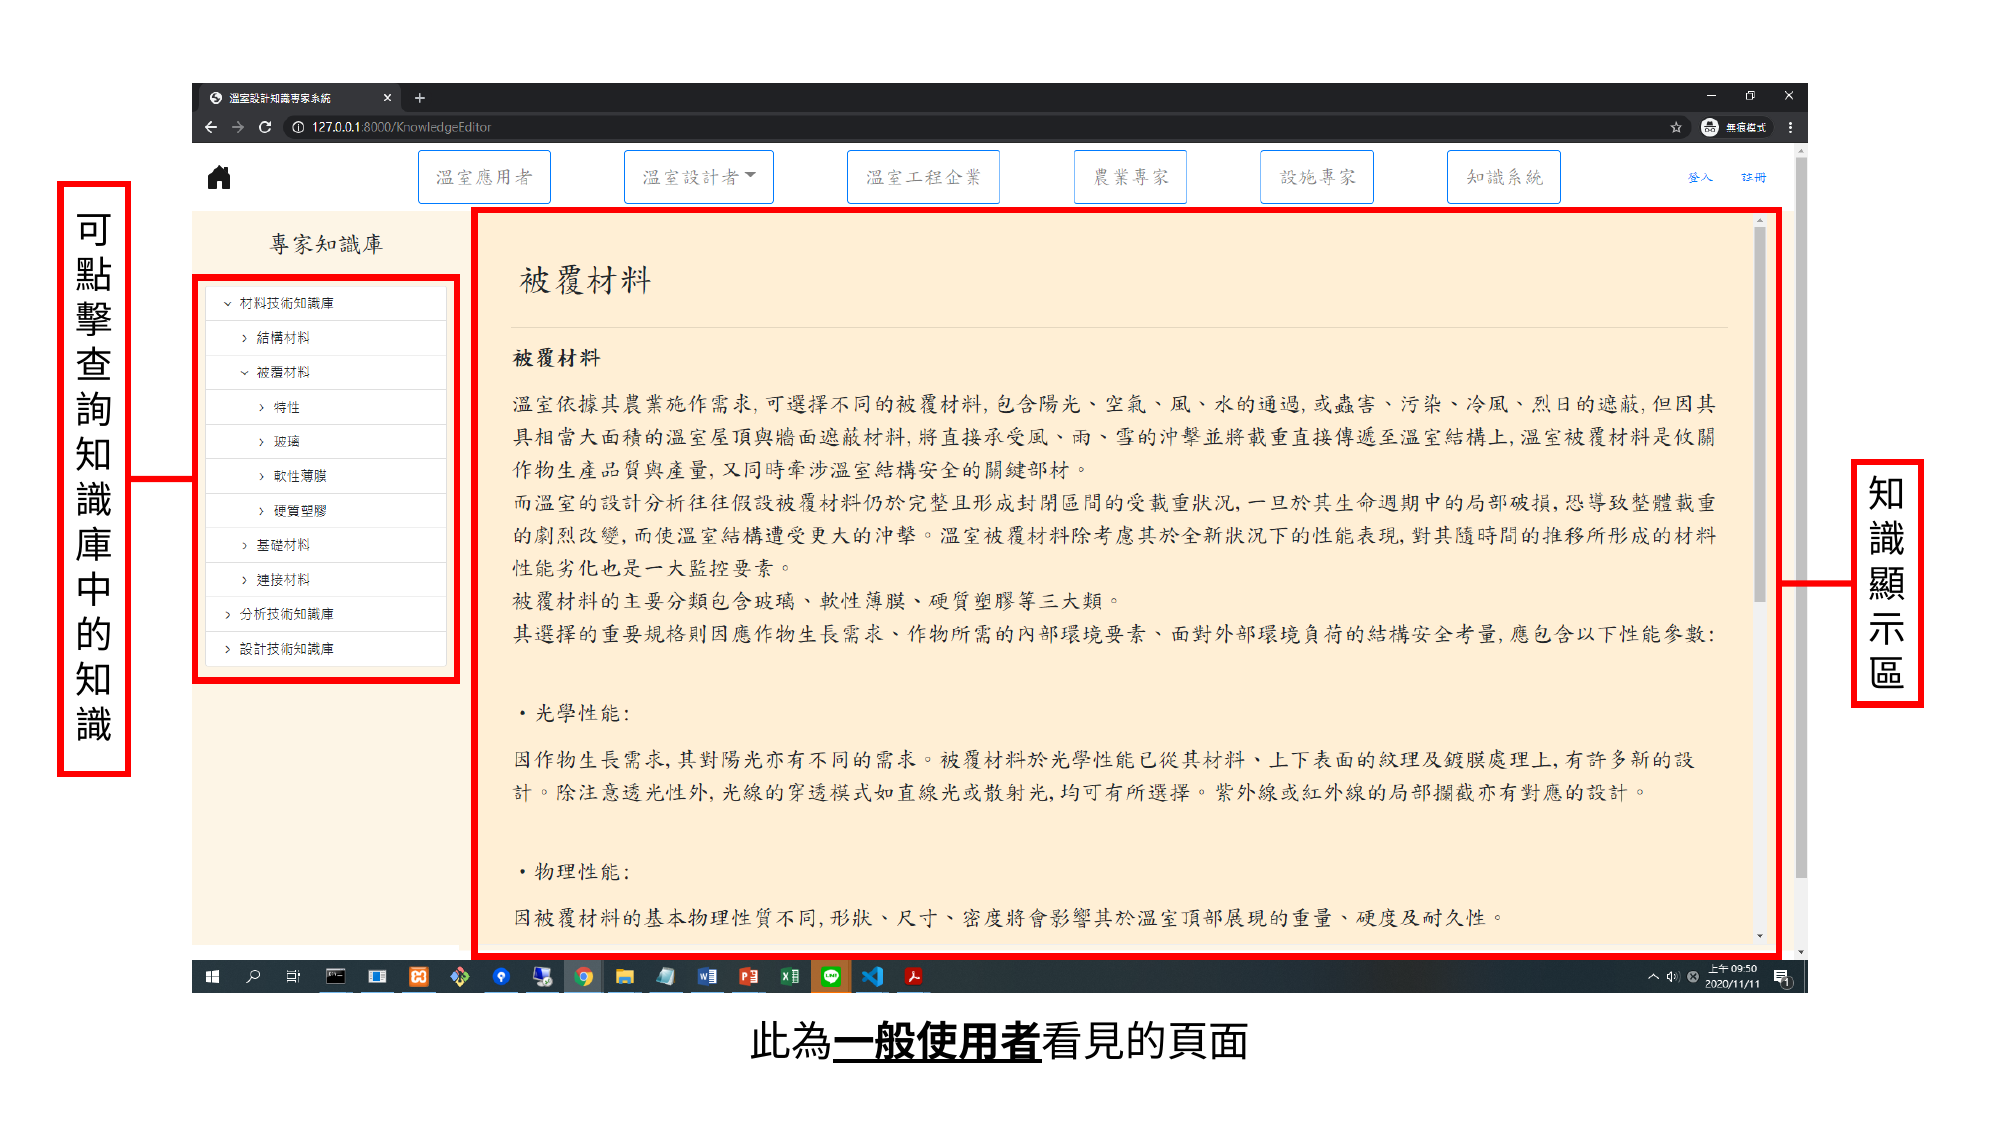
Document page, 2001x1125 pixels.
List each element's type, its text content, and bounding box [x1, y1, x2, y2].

text_box 知識顯示區 [1854, 462, 1922, 702]
text_box [1853, 584, 1922, 706]
picture [192, 83, 1808, 993]
text_box [59, 183, 129, 775]
text_box 此為一般使用者看見的頁面 [0, 1007, 2000, 1072]
